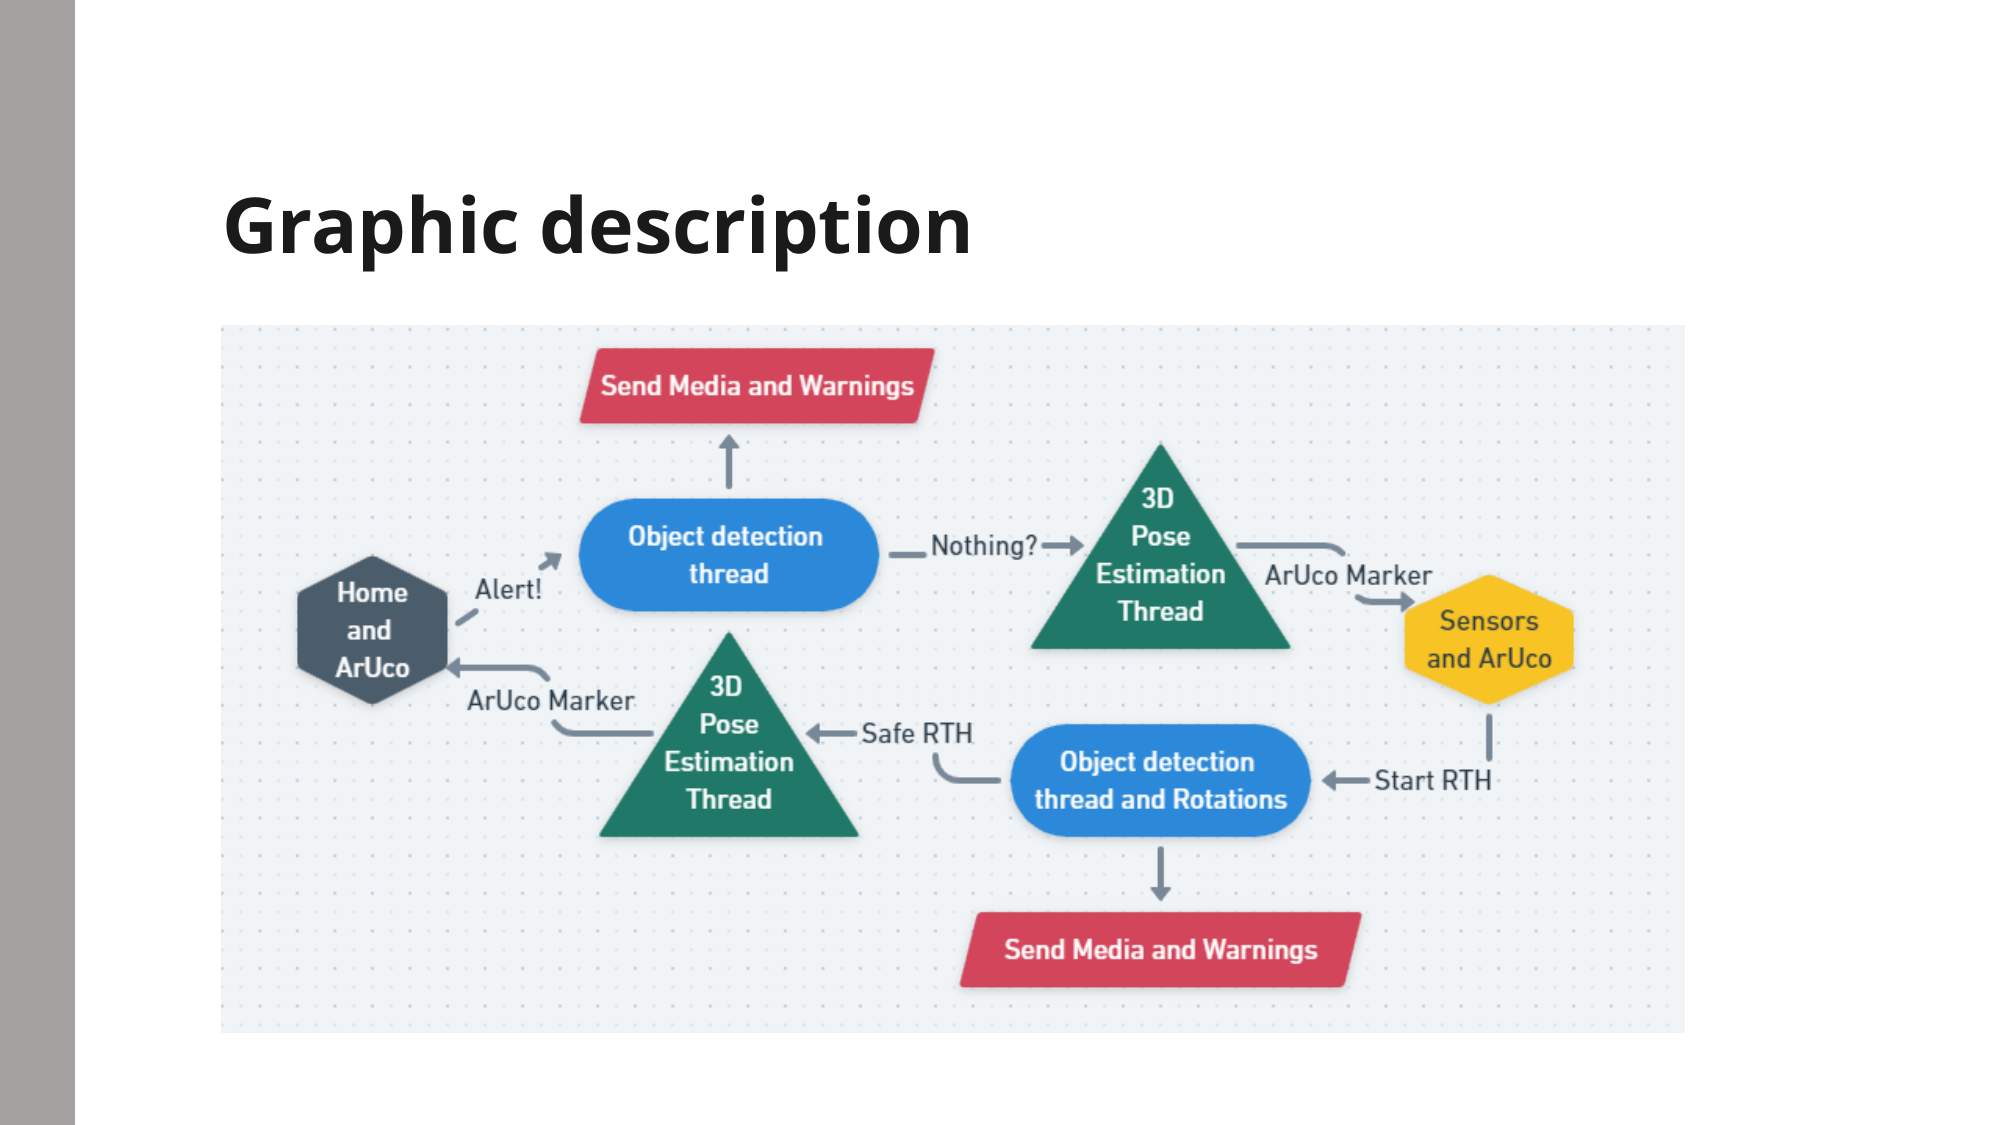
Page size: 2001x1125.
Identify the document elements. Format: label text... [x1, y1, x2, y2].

picture [221, 325, 1685, 1033]
title Graphic description [206, 48, 1797, 278]
